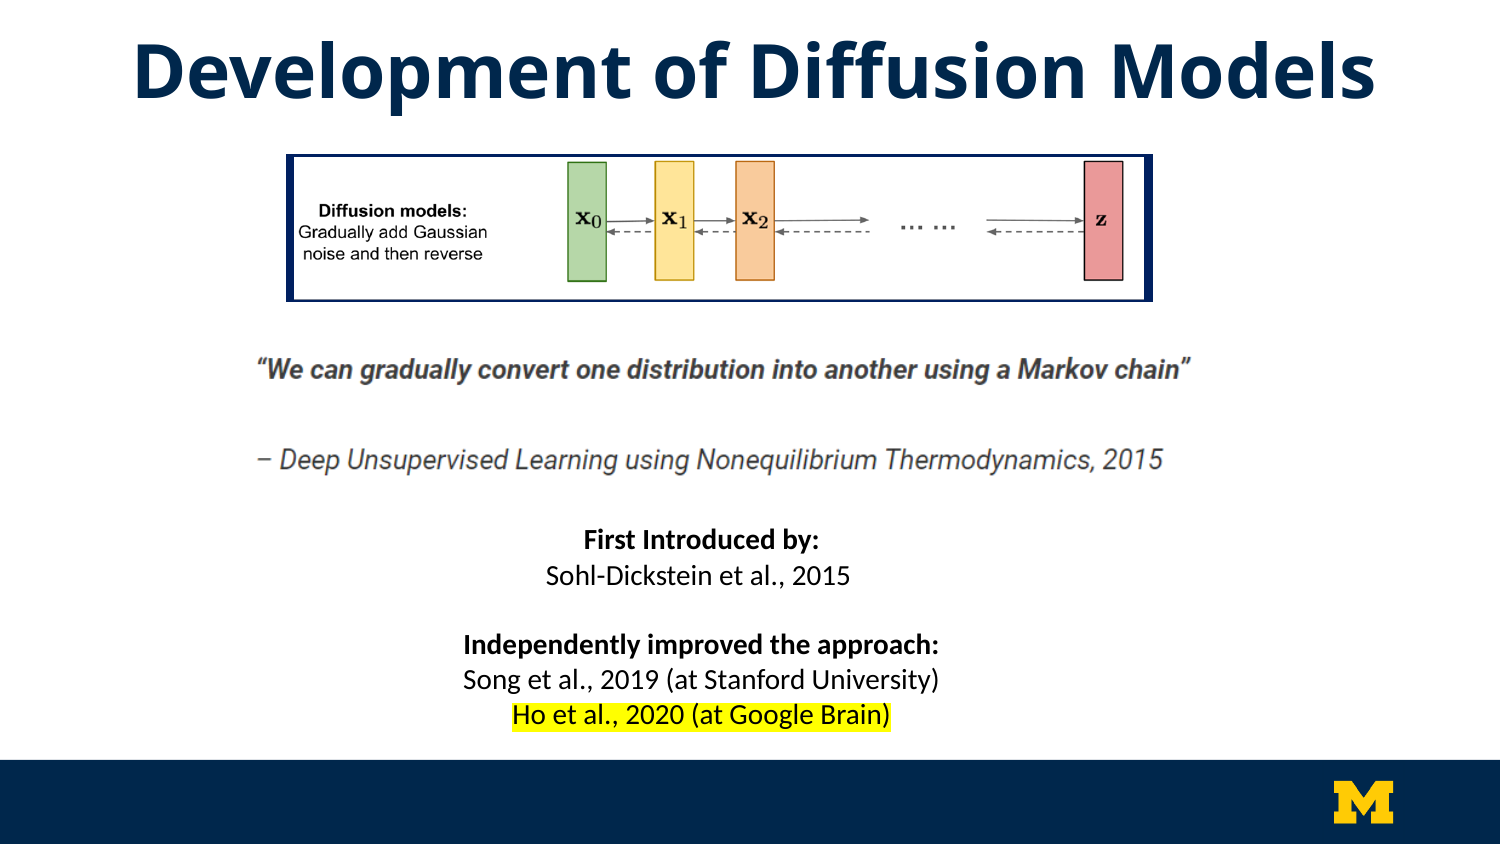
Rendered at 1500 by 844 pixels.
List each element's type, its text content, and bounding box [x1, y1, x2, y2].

picture [244, 335, 1199, 484]
text_box First Introduced by: Sohl-Dickstein et al., 2015 Independently improved the approach: Song et al., 2019 (at Stanford University) Ho et al., 2020 (at Google Brain) [44, 505, 1360, 746]
picture [1322, 760, 1405, 844]
picture [286, 153, 1154, 303]
title Development of Diffusion Models [4, 64, 1500, 155]
